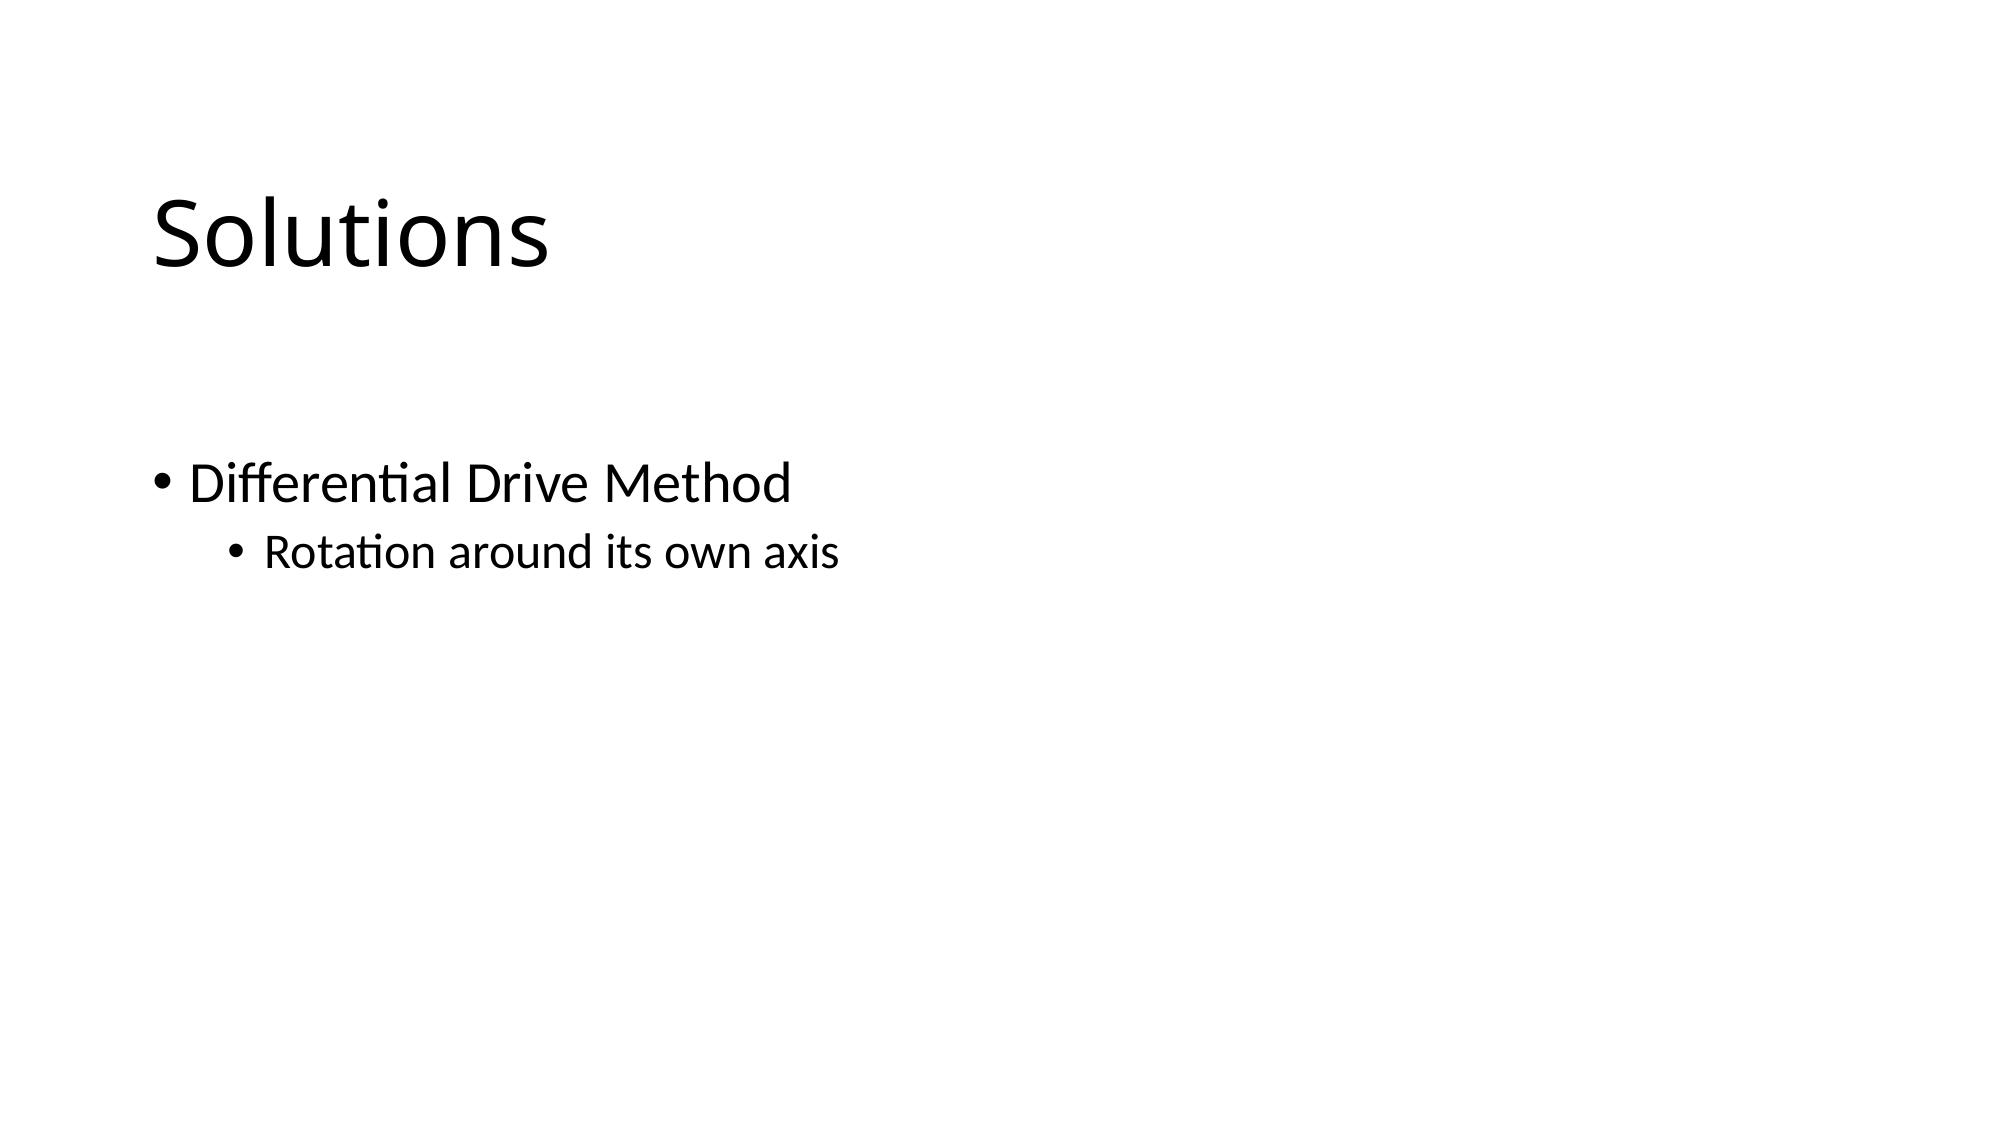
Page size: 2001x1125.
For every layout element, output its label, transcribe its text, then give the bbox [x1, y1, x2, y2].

list Differential Drive Method Rotation around its own axis [137, 445, 1863, 1125]
title Solutions [137, 128, 1863, 346]
